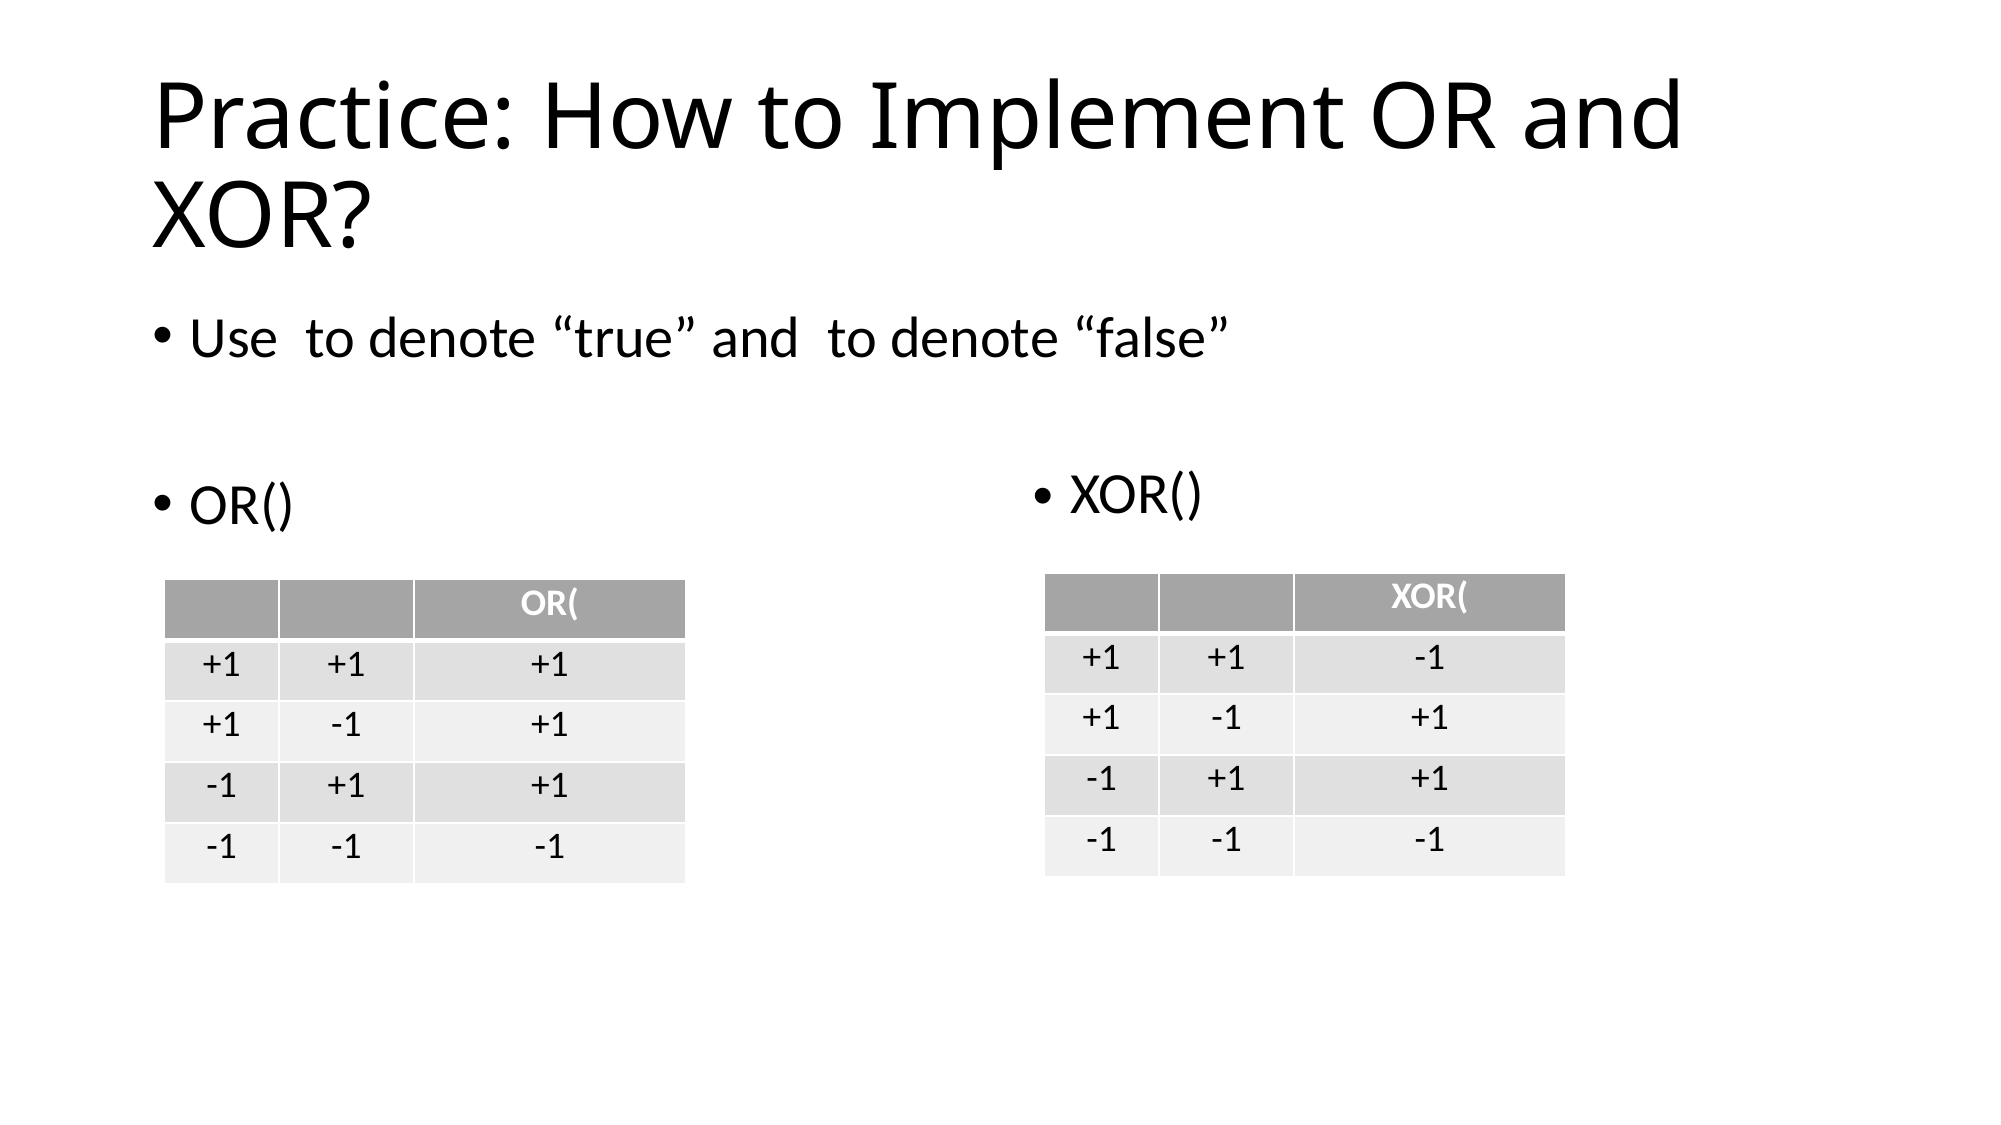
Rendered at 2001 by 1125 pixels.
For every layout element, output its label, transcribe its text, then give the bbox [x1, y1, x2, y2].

title Practice: How to Implement OR and XOR? [137, 59, 1863, 278]
